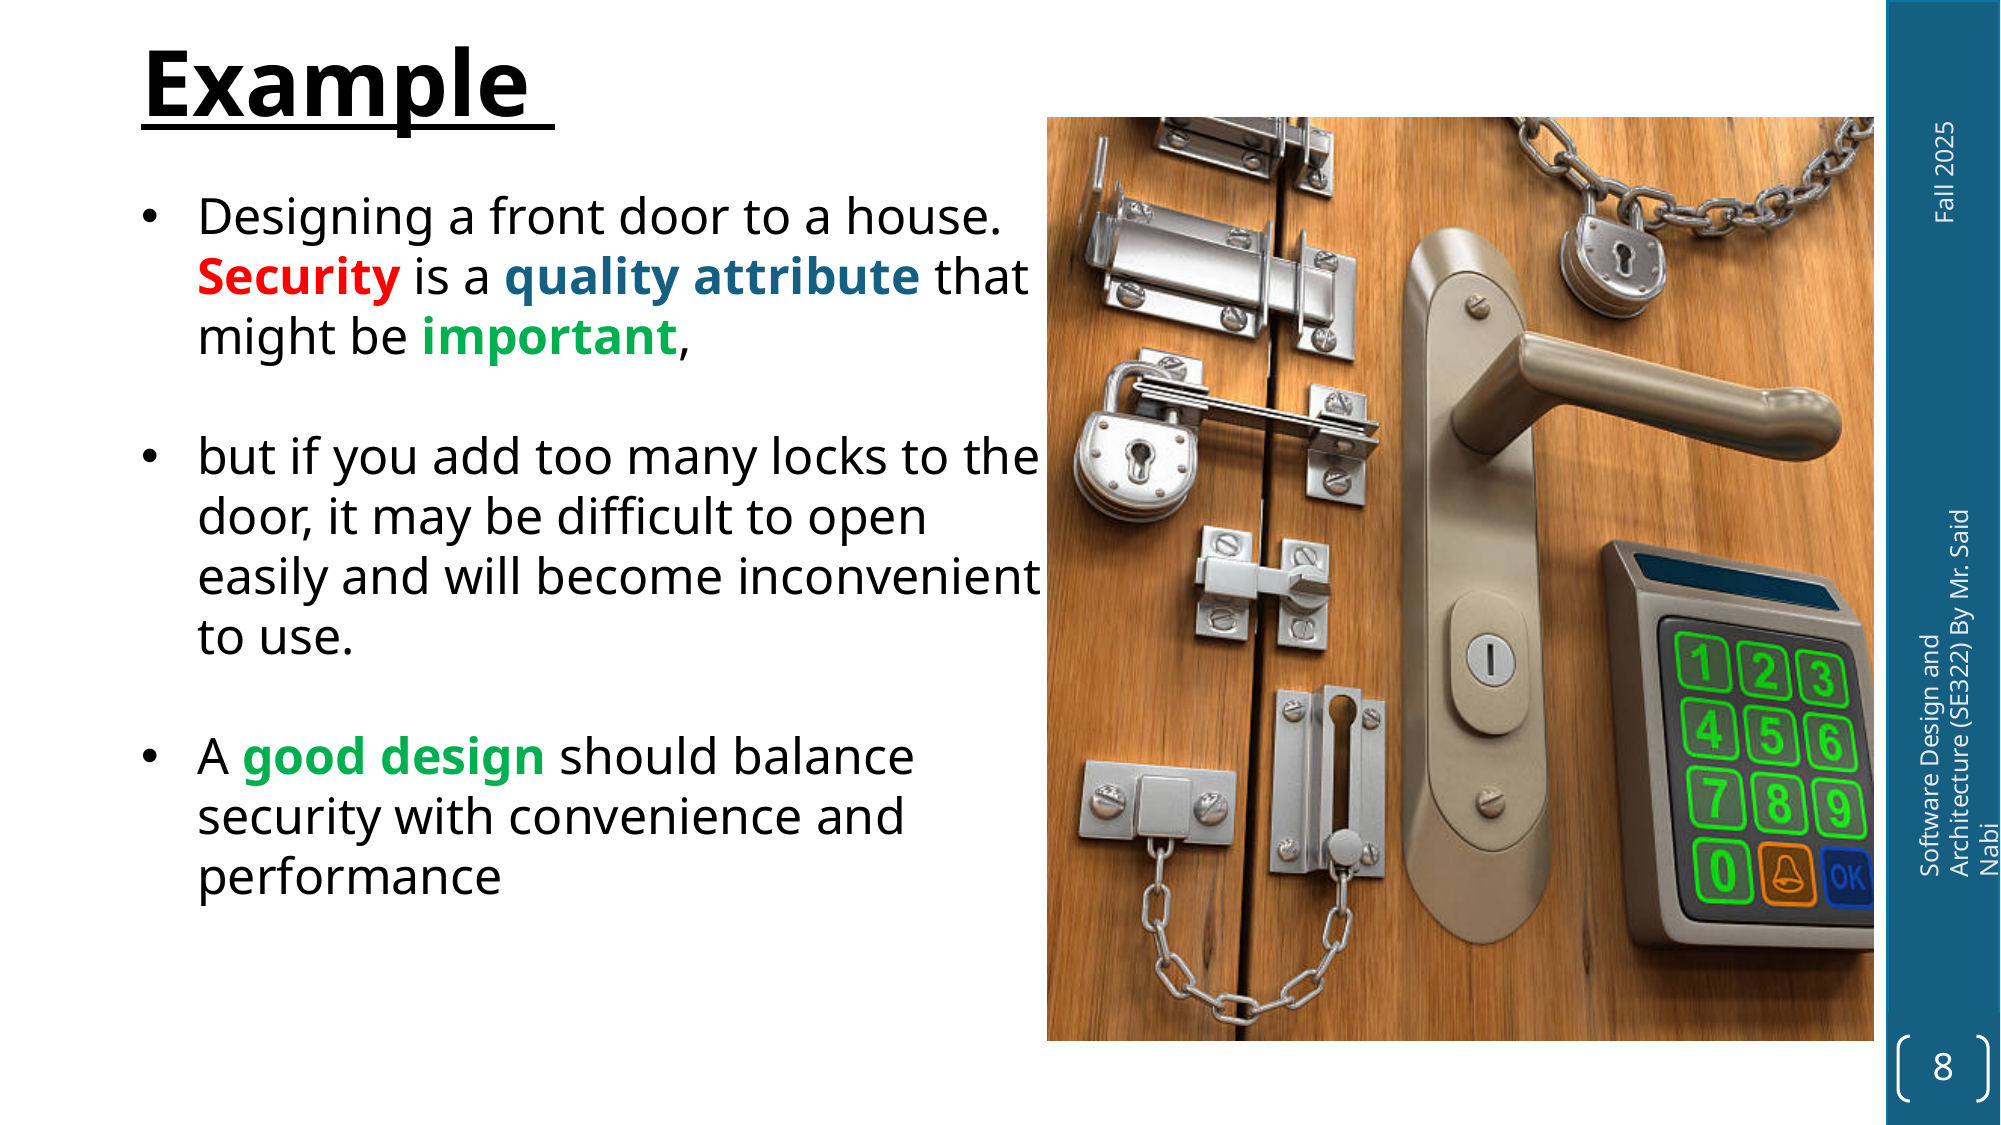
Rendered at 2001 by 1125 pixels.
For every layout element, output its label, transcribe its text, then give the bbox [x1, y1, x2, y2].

title Example [126, 30, 1874, 150]
picture [1046, 117, 1875, 1042]
text_box Designing a front door to a house. Security is a quality attribute that might be important, but if you add too many locks to the door, it may be difficult to open easily and will become inconvenient to use. A good design should balance security with convenience and performance [126, 177, 1078, 1093]
